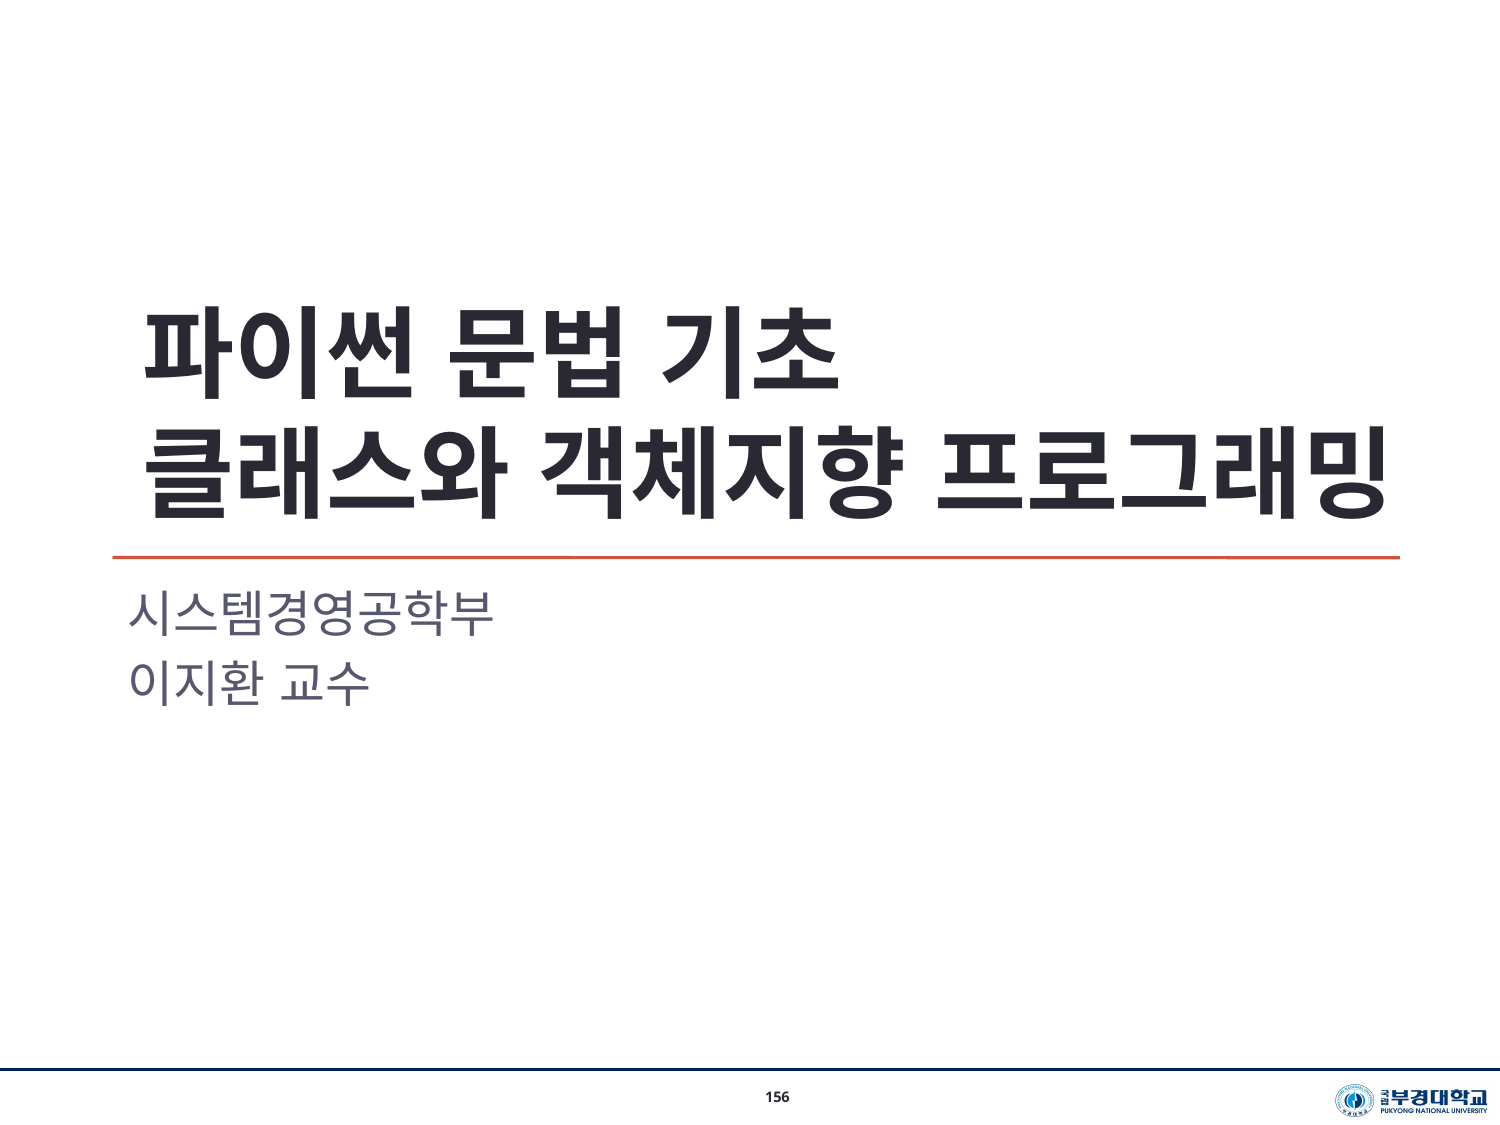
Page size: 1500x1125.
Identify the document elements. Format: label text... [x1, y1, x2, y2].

picture [1330, 1079, 1495, 1121]
subtitle 시스템경영공학부 이지환 교수 [112, 575, 1163, 863]
text_box 파이썬 문법 기초 클래스와 객체지향 프로그래밍 [128, 283, 1500, 538]
